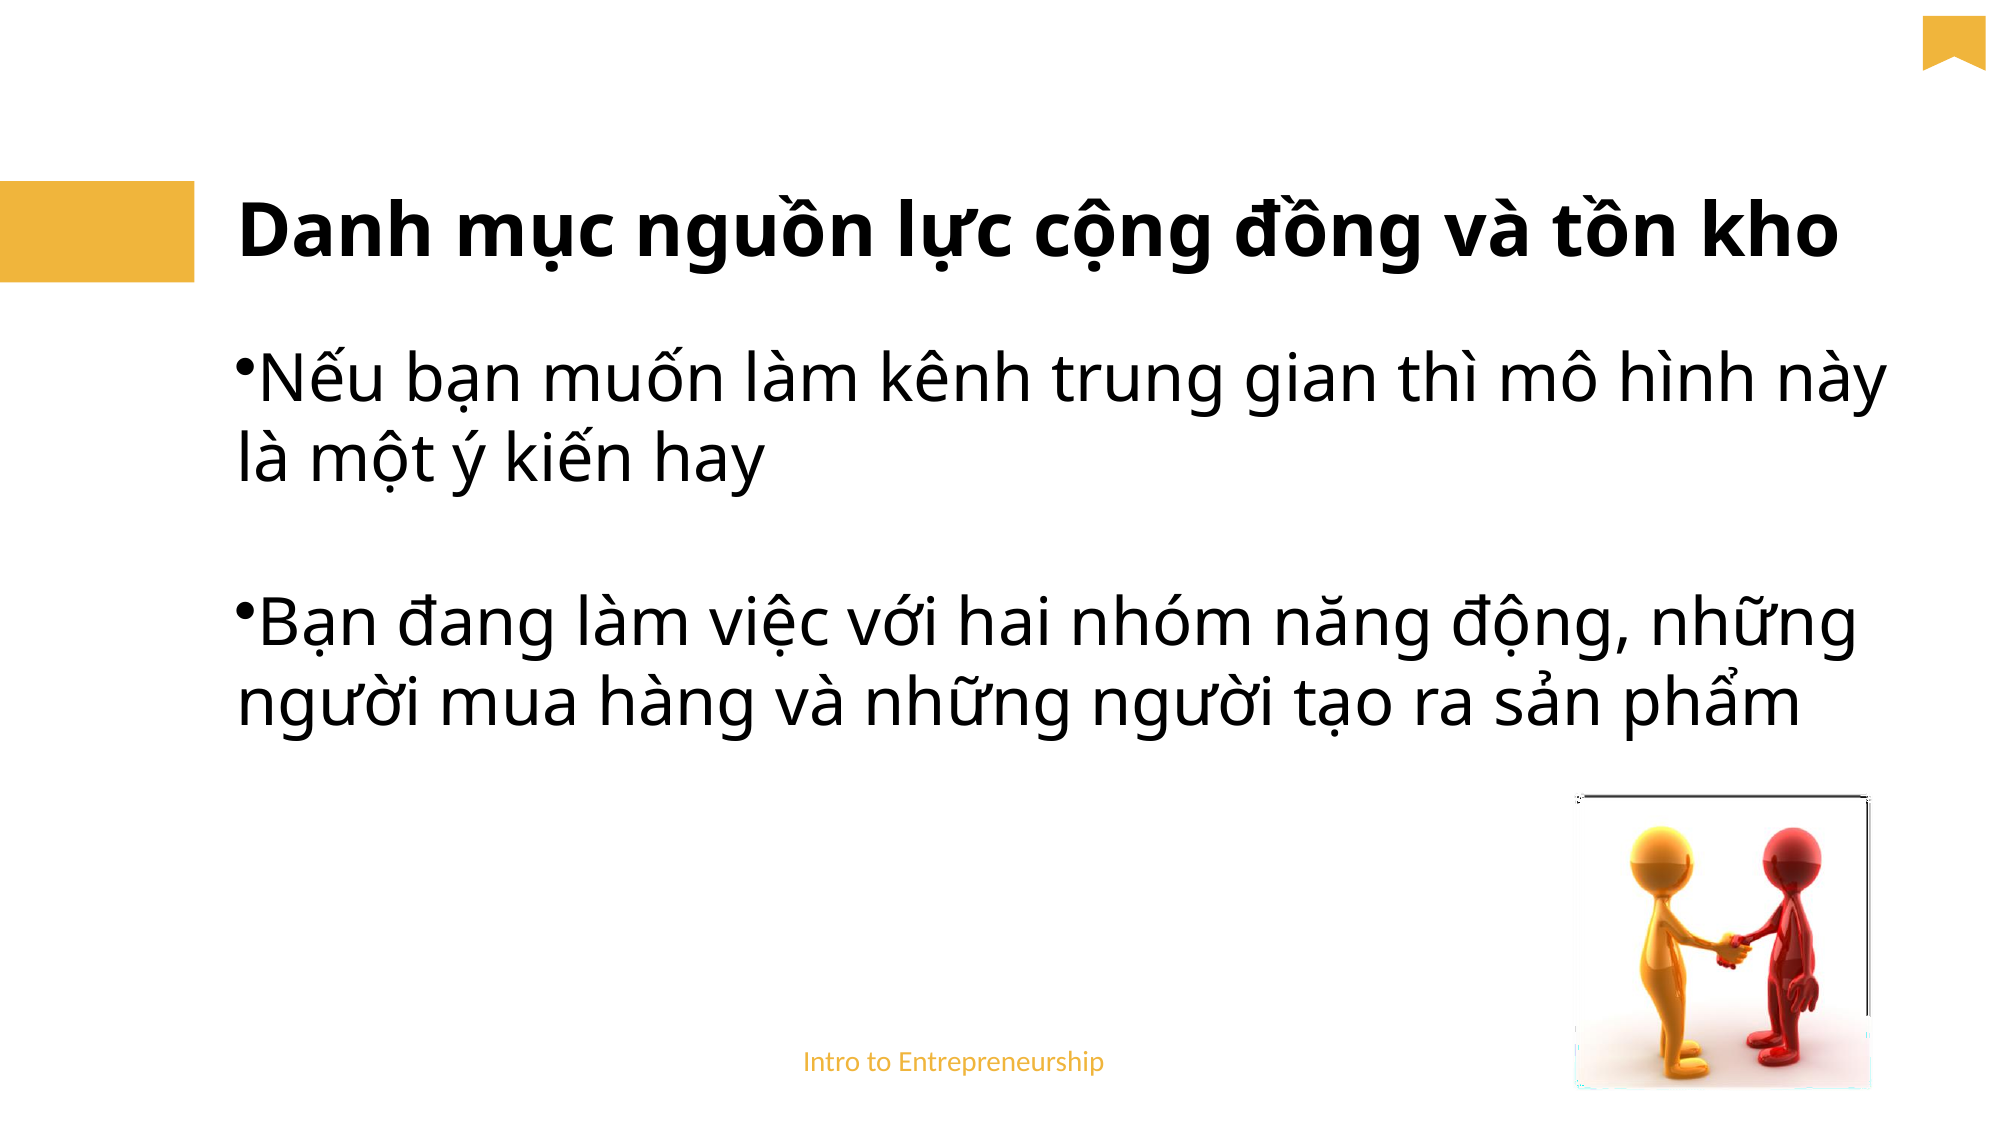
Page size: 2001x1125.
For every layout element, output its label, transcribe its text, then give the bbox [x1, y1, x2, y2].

text_box Intro to Entrepreneurship [788, 1034, 1572, 1085]
picture [1572, 791, 1873, 1091]
text_box [1922, 15, 1986, 71]
text_box Danh mục nguồn lực cộng đồng và tồn kho [234, 190, 1923, 273]
text_box Nếu bạn muốn làm kênh trung gian thì mô hình này là một ý kiến hay Bạn đang làm việc với hai nhóm năng động, những người mua hàng và những người tạo ra sản phẩm [234, 332, 2000, 739]
text_box [0, 181, 195, 283]
